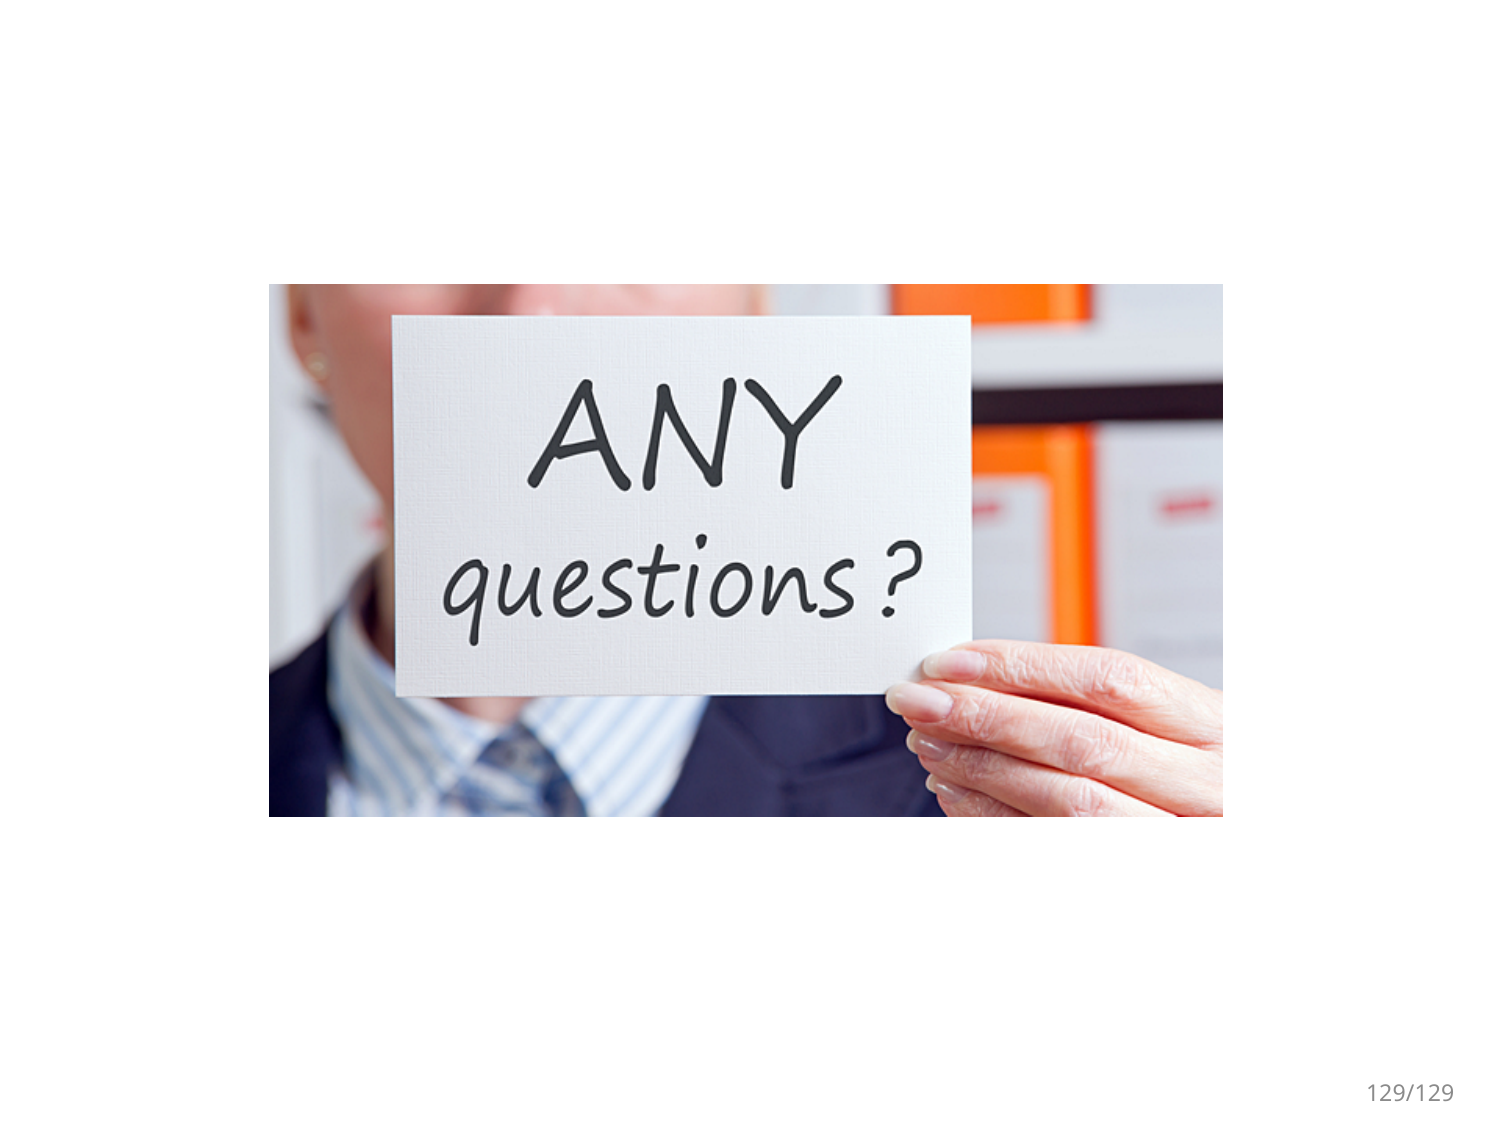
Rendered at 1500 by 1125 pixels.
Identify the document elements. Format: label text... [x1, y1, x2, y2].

slide_number 129/129 [1131, 1071, 1470, 1116]
picture [268, 284, 1223, 817]
